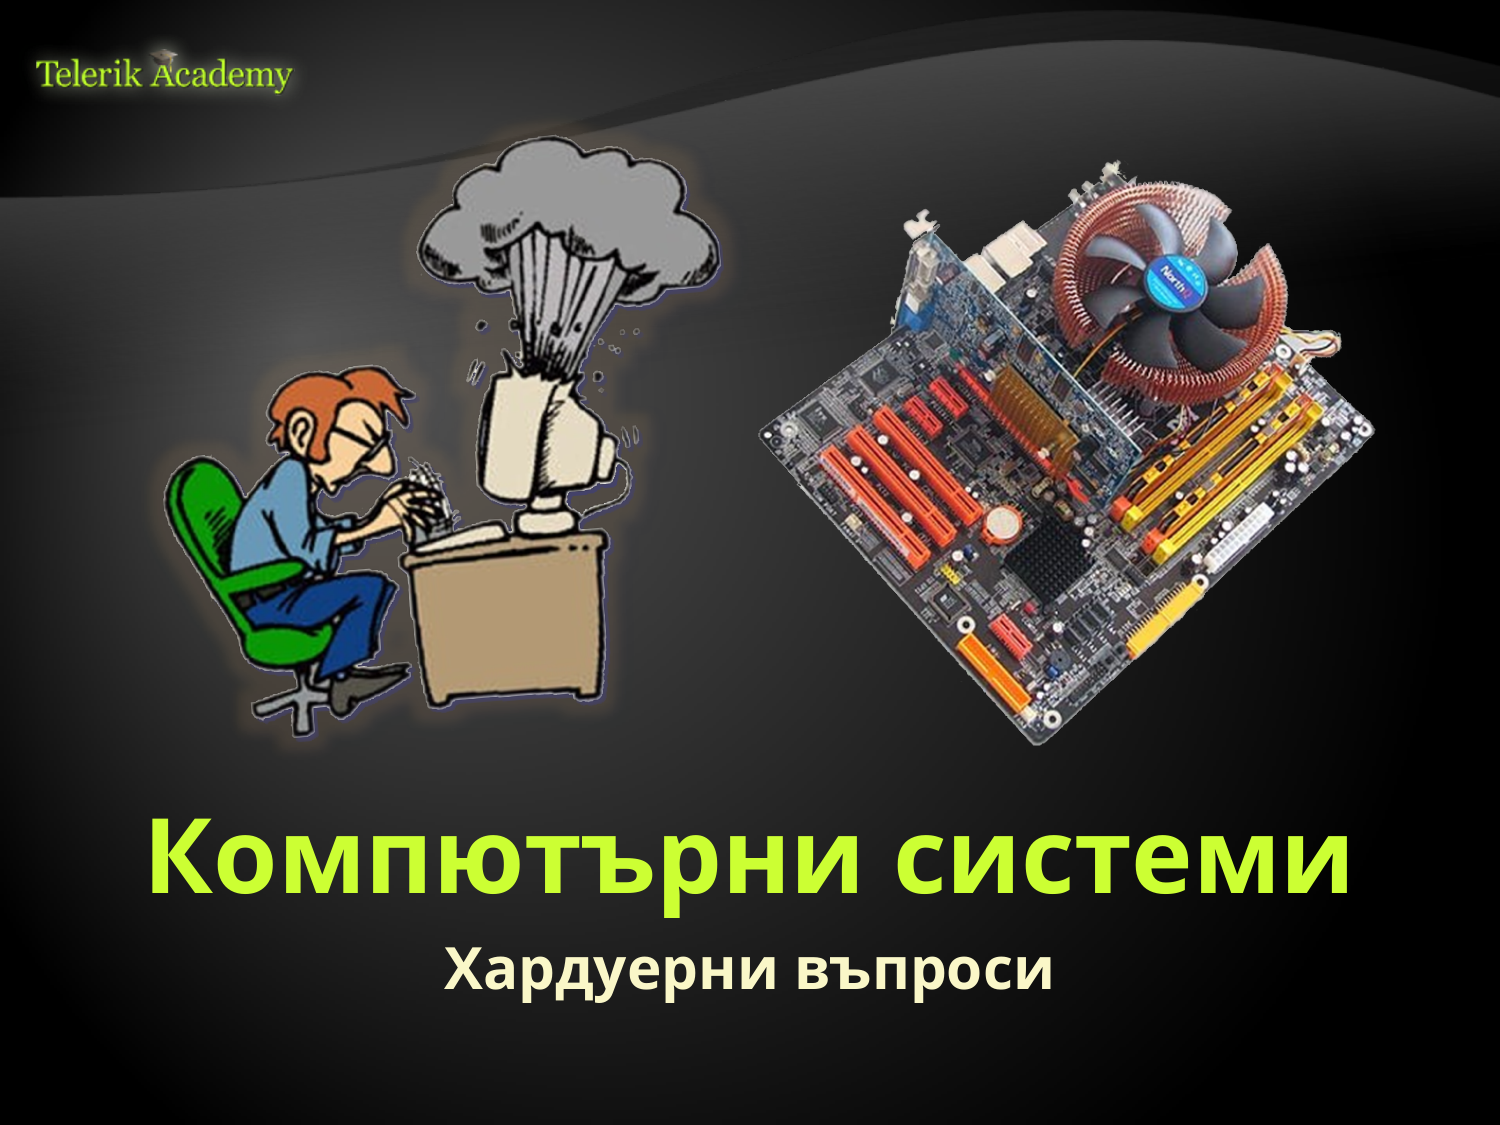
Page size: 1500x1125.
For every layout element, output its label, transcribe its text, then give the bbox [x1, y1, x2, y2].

title Компютърни системи [99, 800, 1400, 913]
picture [0, 0, 1500, 1125]
subtitle Хардуерни въпроси [99, 919, 1400, 1013]
